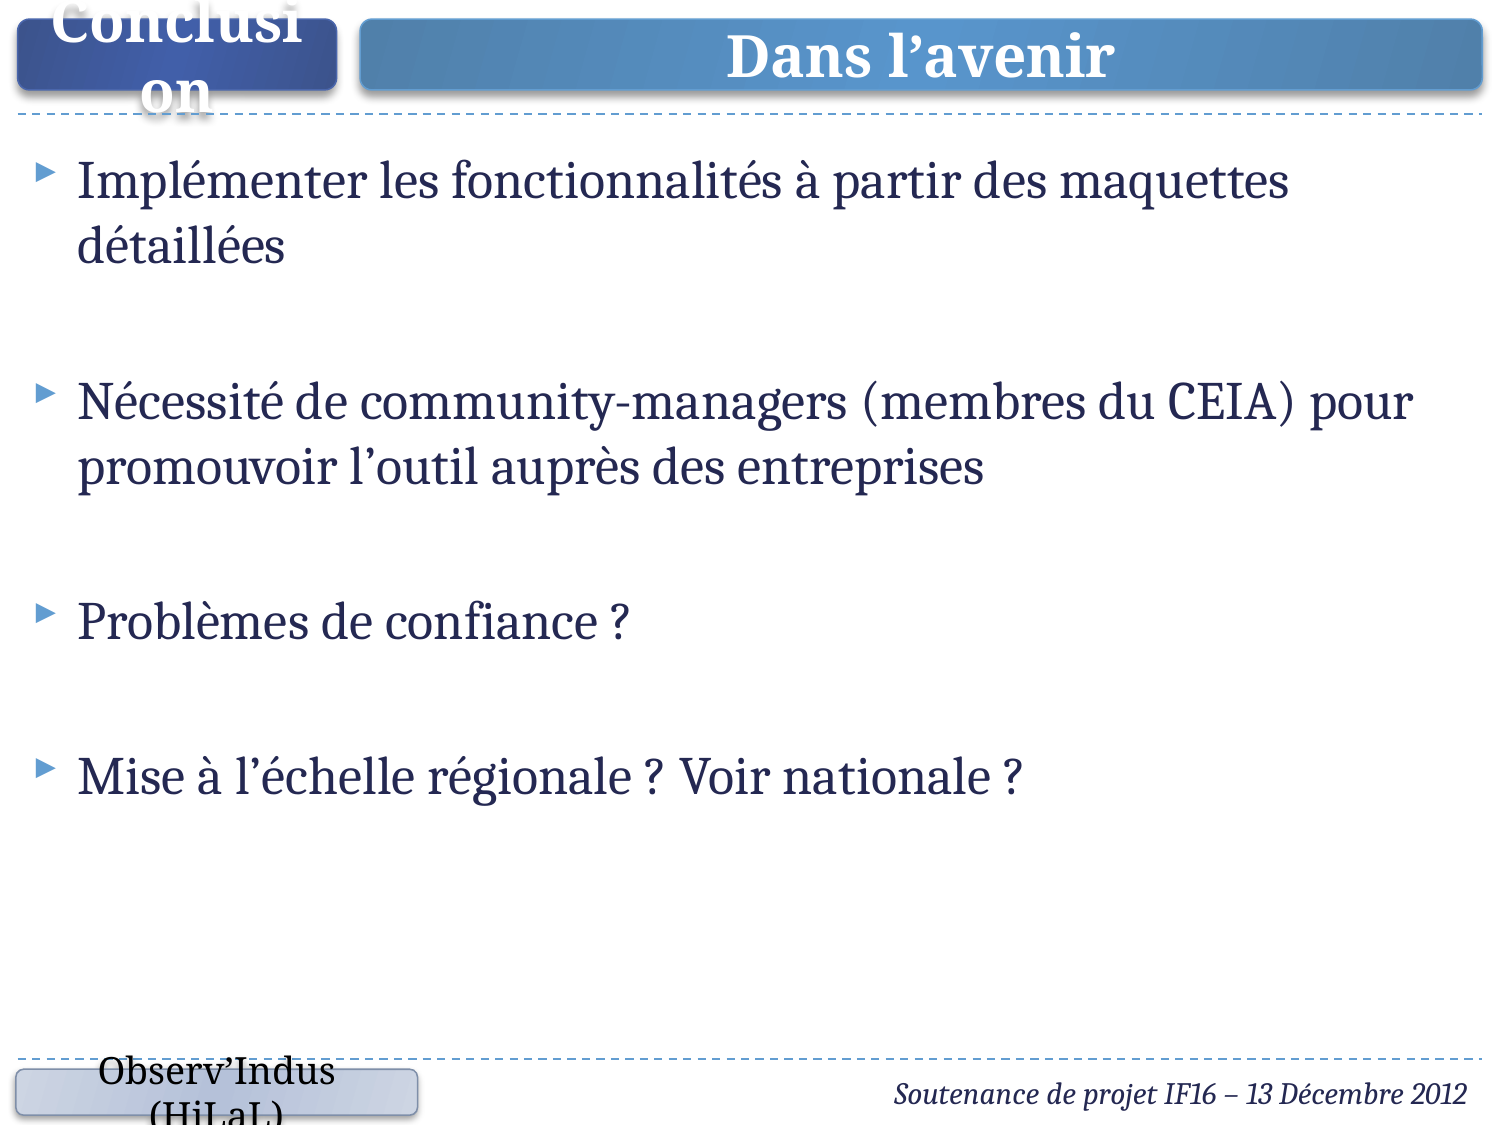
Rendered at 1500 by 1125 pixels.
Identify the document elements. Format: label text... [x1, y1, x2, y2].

text_box Soutenance de projet IF16 – 13 Décembre 2012 [419, 1065, 1483, 1119]
text_box Conclusion [16, 18, 338, 91]
text_box Observ’Indus (HiLaL) [15, 1069, 419, 1116]
list Implémenter les fonctionnalités à partir des maquettes détaillées Nécessité de community-managers (membres du CEIA) pour promouvoir l’outil auprès des entreprises Problèmes de confiance ? Mise à l’échelle régionale ? Voir nationale ? [17, 137, 1483, 1047]
text_box Dans l’avenir [359, 18, 1484, 91]
